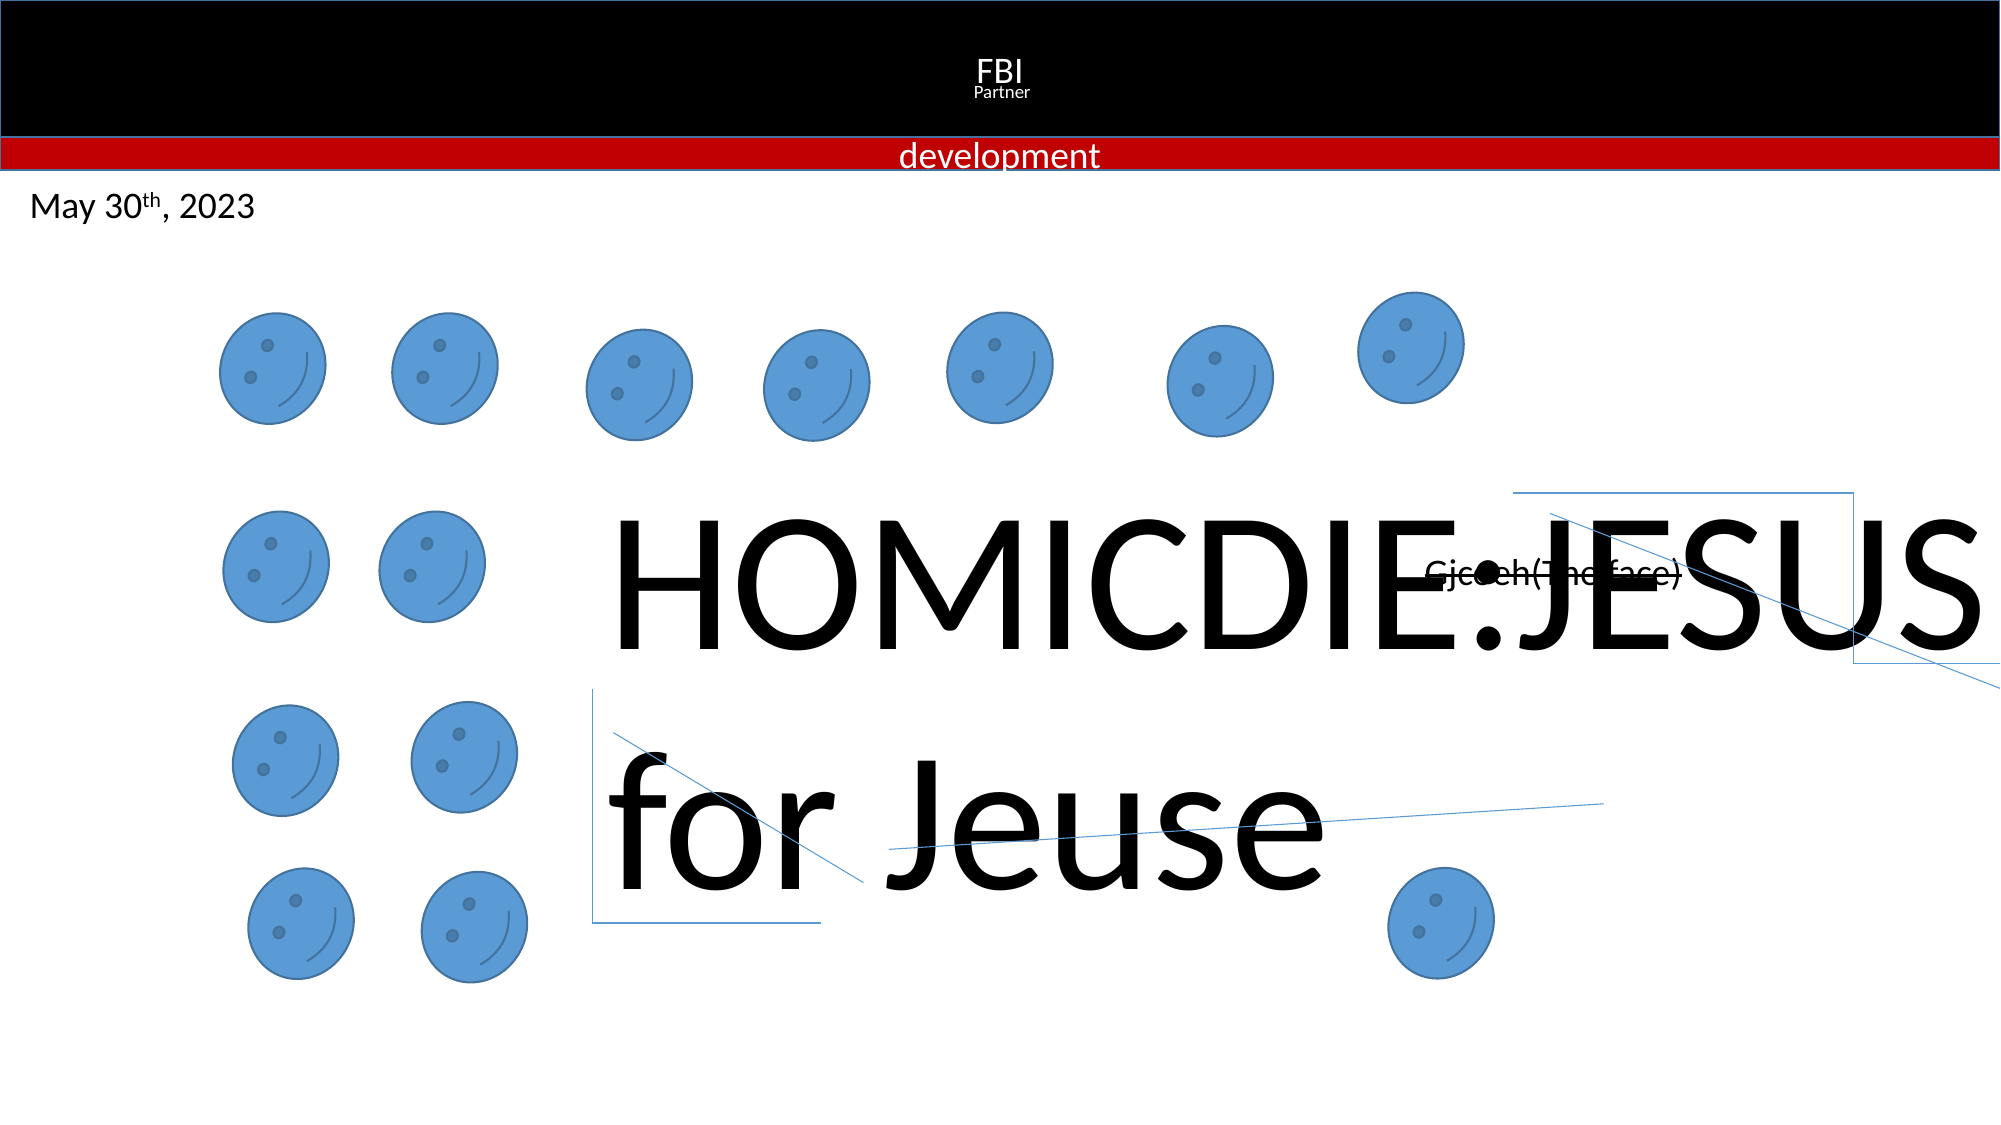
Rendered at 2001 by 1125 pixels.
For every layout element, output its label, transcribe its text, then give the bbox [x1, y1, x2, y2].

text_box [1513, 493, 2000, 664]
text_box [1549, 513, 2000, 693]
text_box FBI [0, 0, 2000, 136]
text_box [222, 510, 330, 624]
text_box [613, 732, 864, 883]
text_box [378, 510, 486, 624]
text_box [585, 328, 694, 442]
text_box [391, 312, 499, 425]
text_box [231, 704, 340, 818]
text_box May 30th, 2023 [14, 173, 270, 234]
text_box [247, 867, 355, 981]
text_box [763, 329, 871, 442]
text_box development [0, 136, 2000, 171]
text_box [888, 803, 1604, 850]
text_box Partner [959, 72, 1221, 110]
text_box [584, 692, 822, 924]
text_box [1387, 866, 1495, 980]
text_box HOMICDIE:JESUS for Jeuse [592, 442, 2000, 938]
text_box Gjcoeh(The face) [1409, 540, 1513, 601]
text_box [410, 700, 519, 814]
text_box [219, 312, 327, 425]
text_box [946, 311, 1054, 425]
text_box [420, 870, 529, 984]
text_box [1357, 291, 1465, 405]
text_box [1166, 324, 1275, 438]
